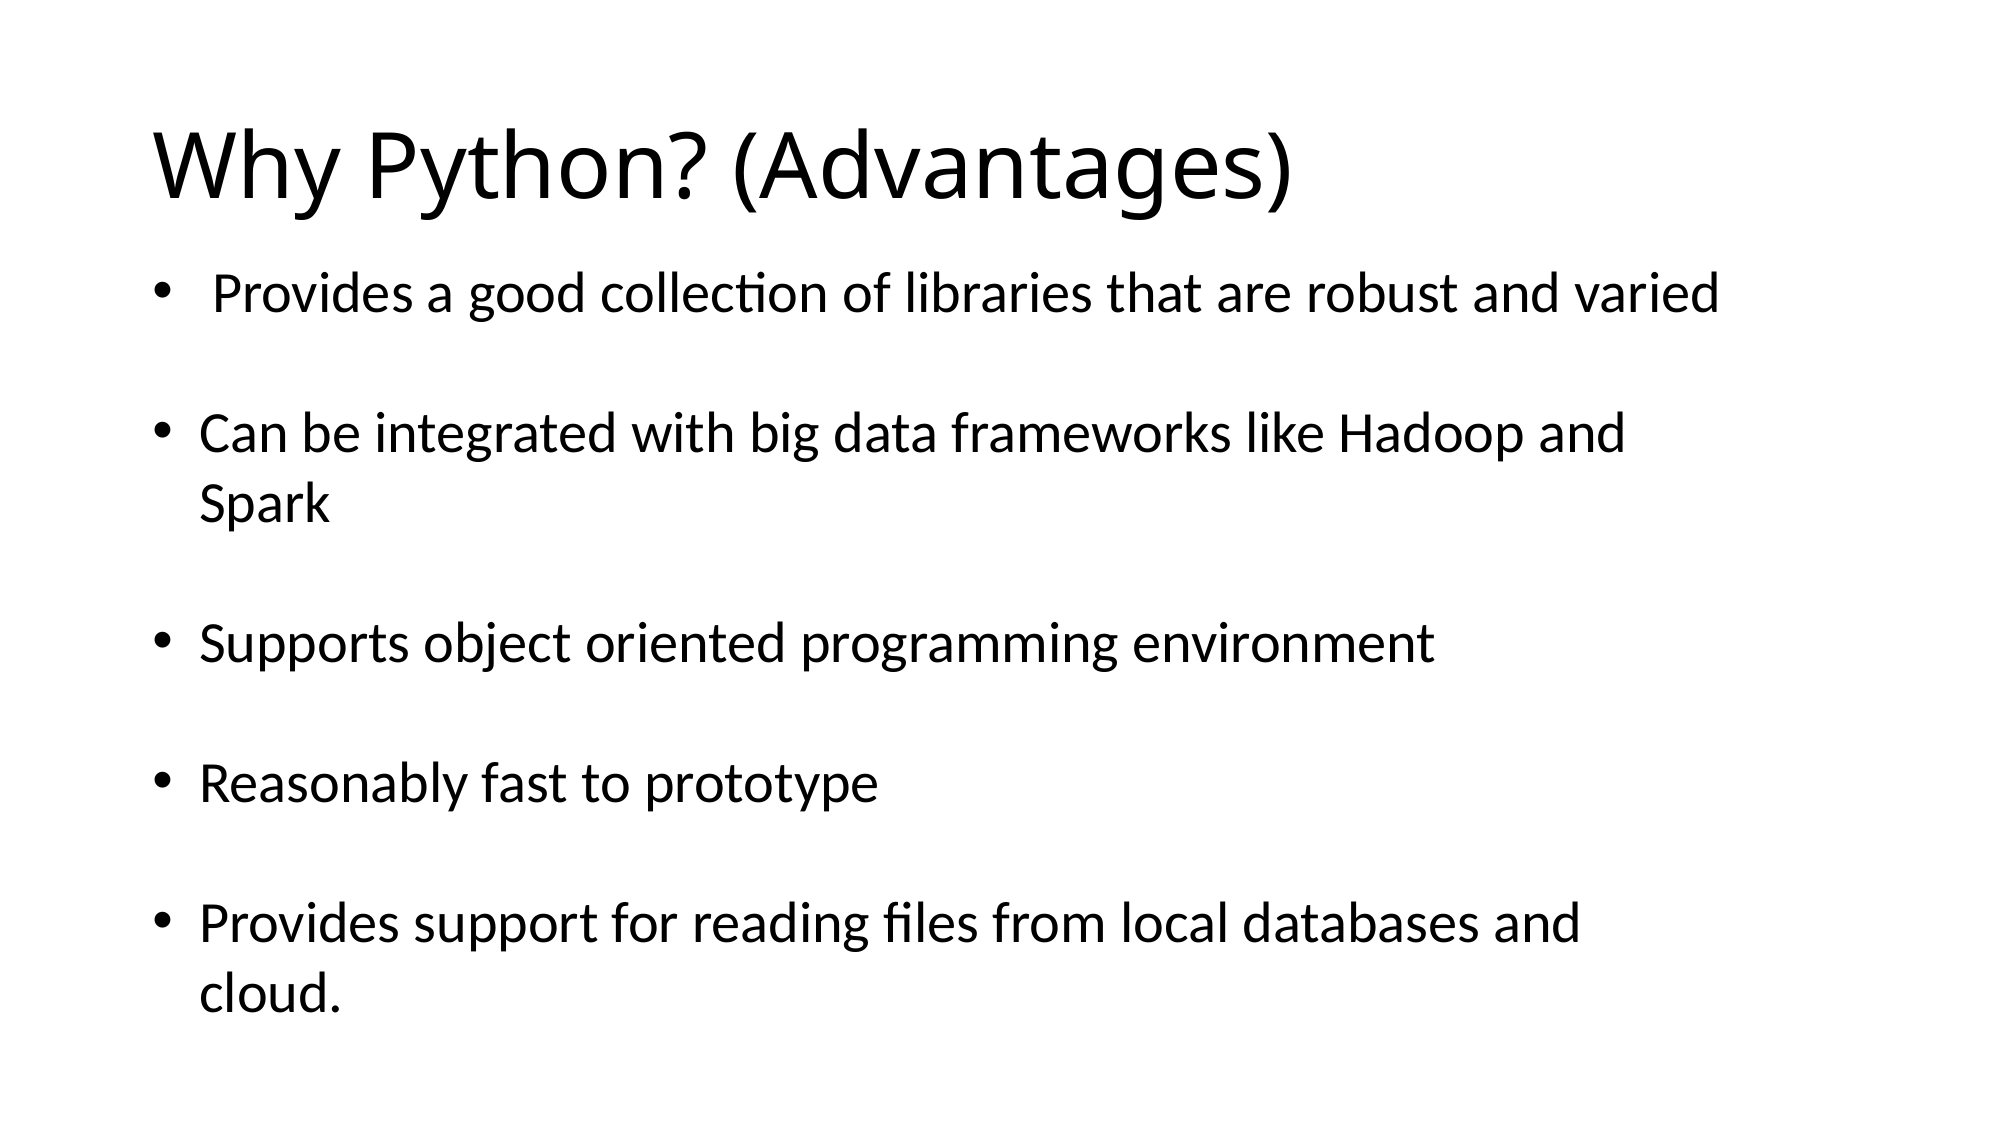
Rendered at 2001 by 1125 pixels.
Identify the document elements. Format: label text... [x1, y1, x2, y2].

title Why Python? (Advantages) [137, 59, 1863, 278]
text_box Provides a good collection of libraries that are robust and varied Can be integrated with big data frameworks like Hadoop and Spark Supports object oriented programming environment Reasonably fast to prototype Provides support for reading files from local databases and cloud. [137, 246, 1744, 1077]
